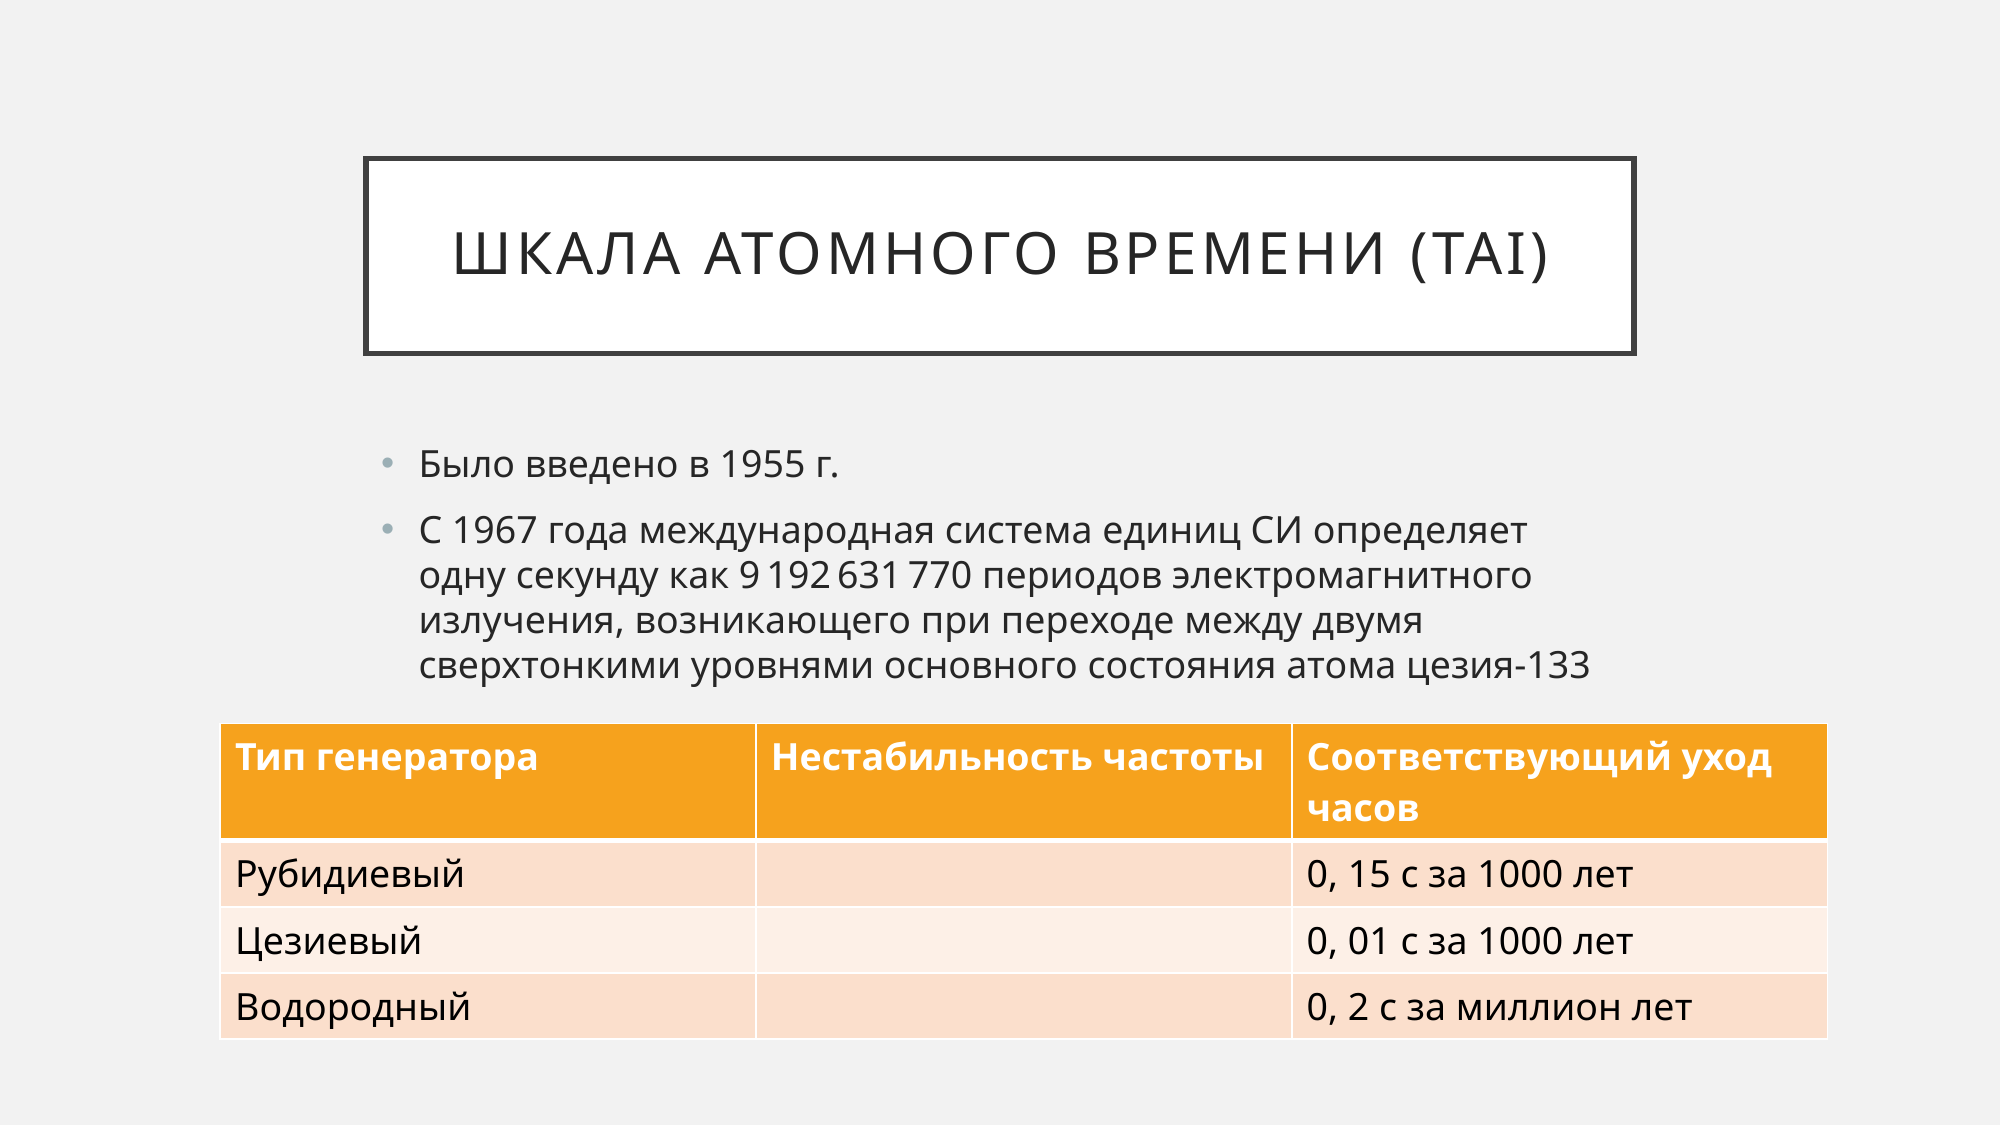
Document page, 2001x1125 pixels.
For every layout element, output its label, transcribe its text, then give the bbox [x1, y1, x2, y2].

title Шкала атомного времени (TAI) [363, 156, 1637, 356]
list Было введено в 1955 г. С 1967 года международная система единиц СИ определяет одну секунду как 9 192 631 770 периодов электромагнитного излучения, возникающего при переходе между двумя сверхтонкими уровнями основного состояния атома цезия-133 [366, 432, 1634, 723]
